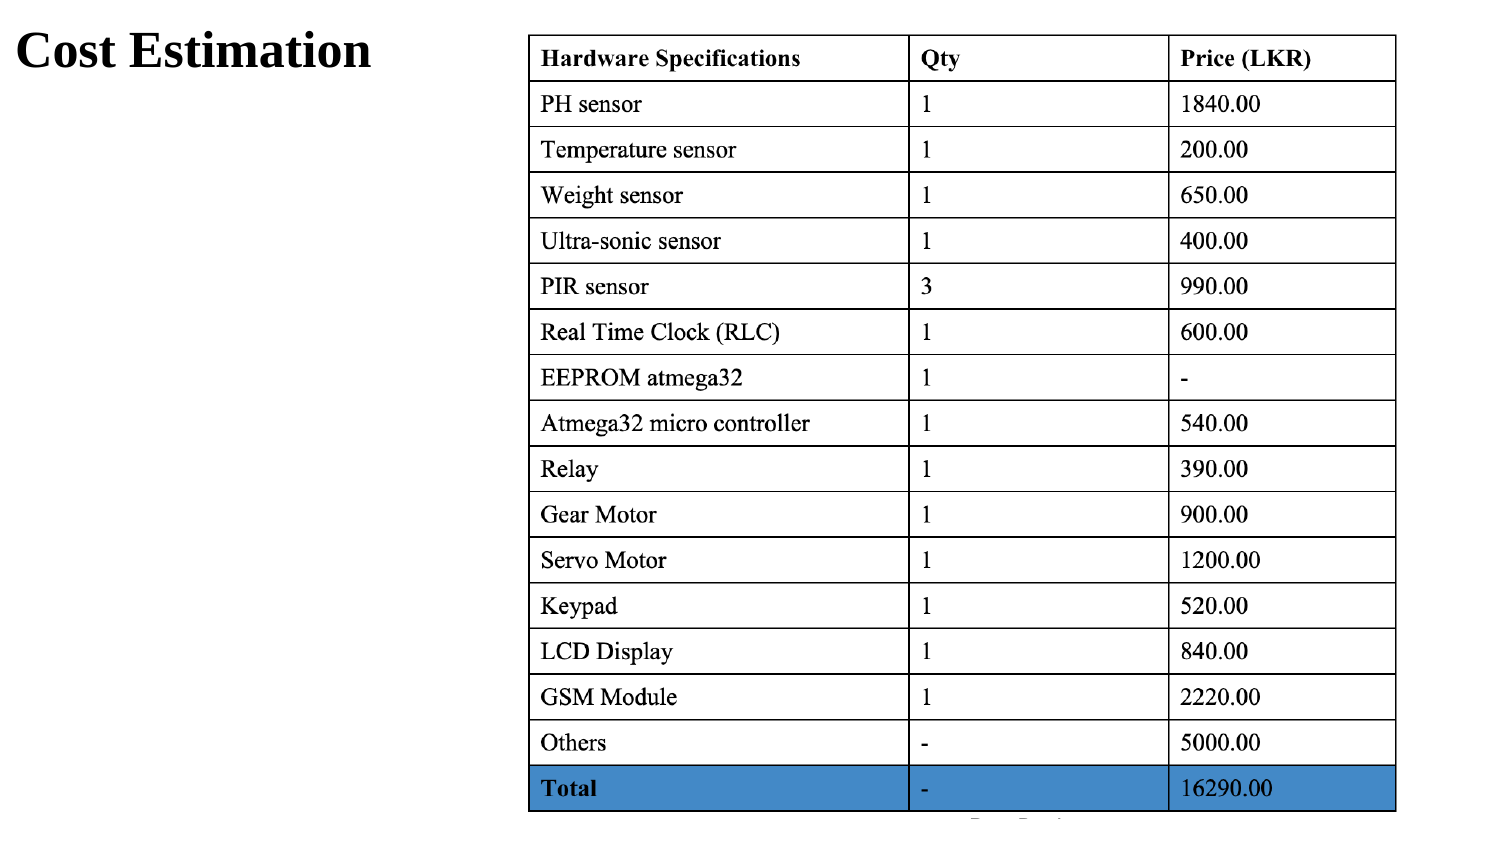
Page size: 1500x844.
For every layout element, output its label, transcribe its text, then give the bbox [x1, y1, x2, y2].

text_box Cost Estimation [0, 0, 493, 93]
picture [516, 24, 1417, 819]
